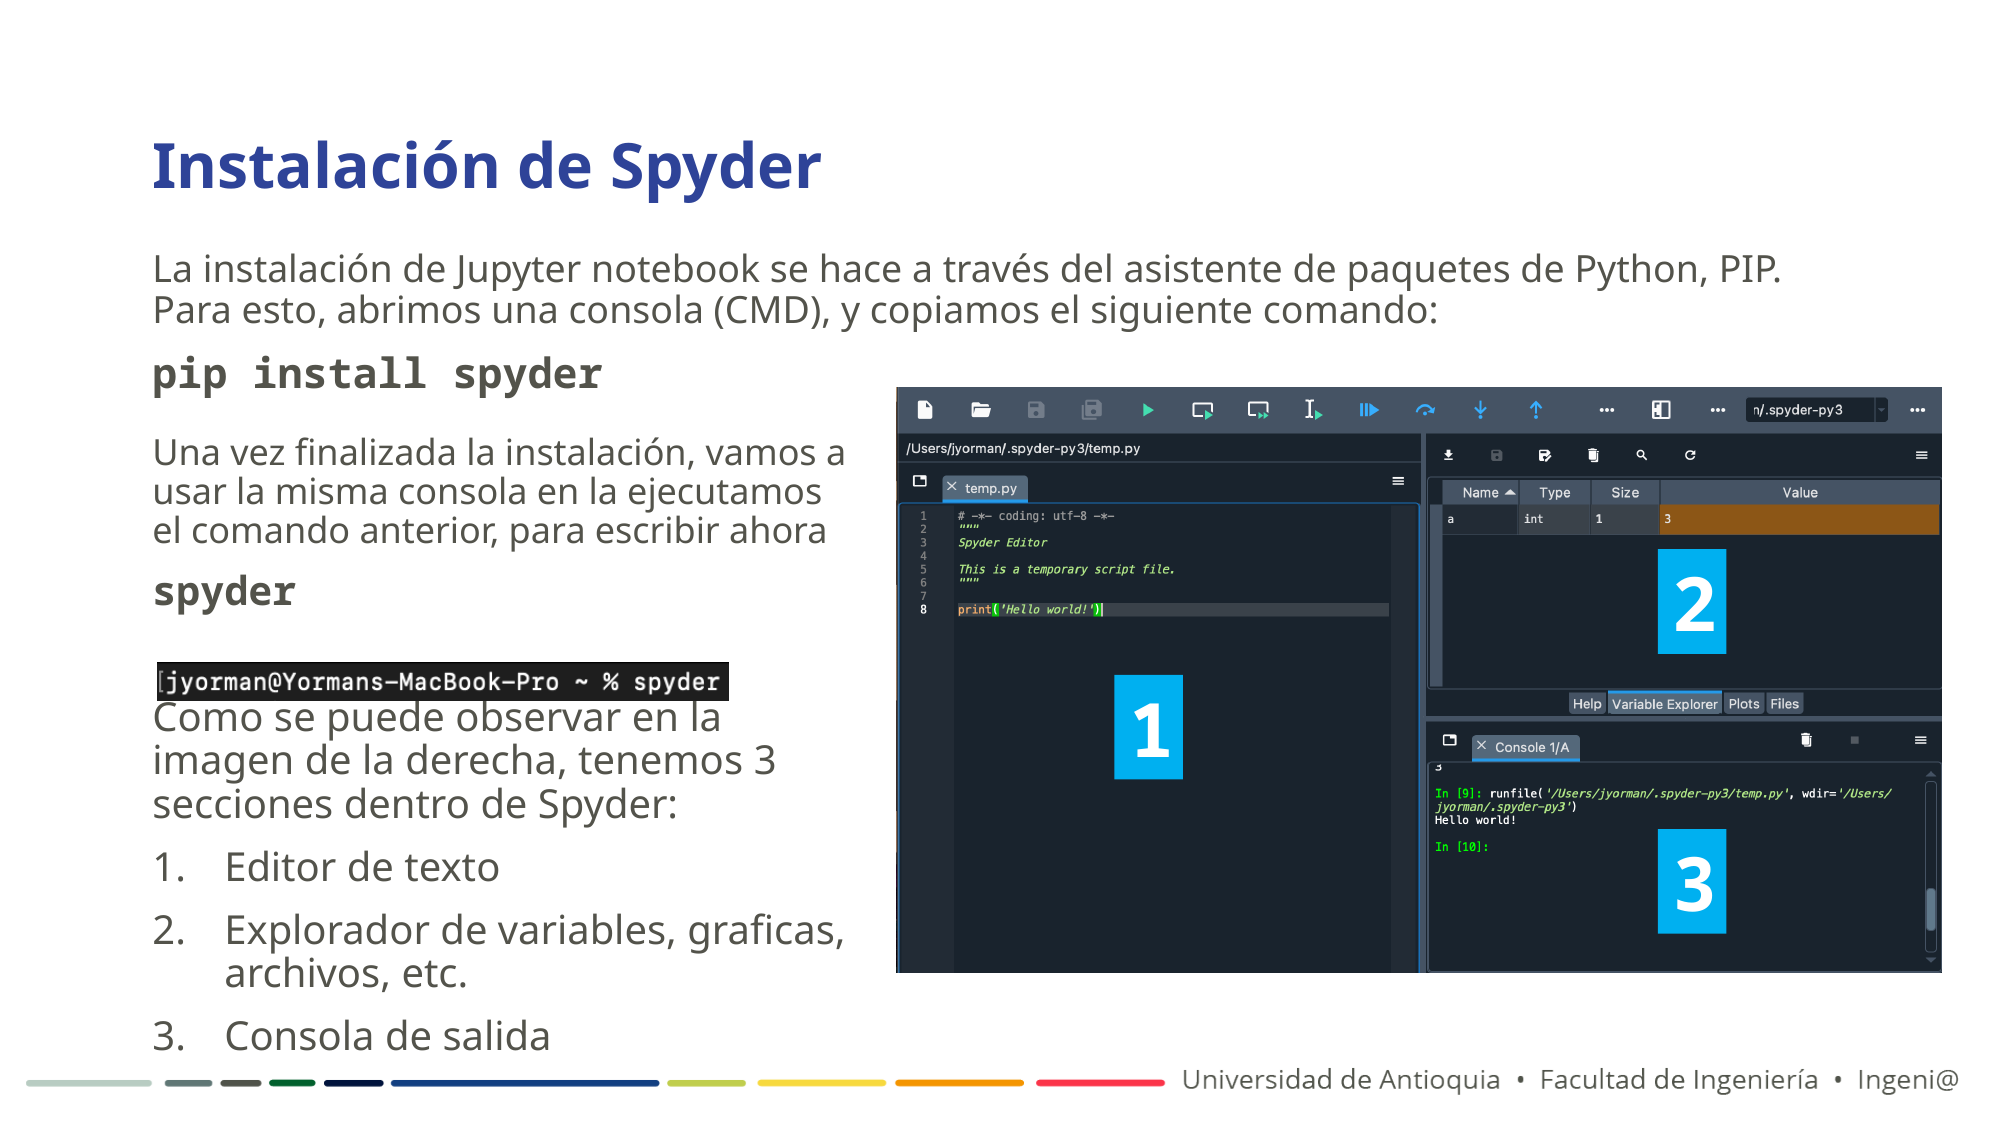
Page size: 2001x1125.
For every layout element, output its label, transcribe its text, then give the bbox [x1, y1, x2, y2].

picture [1, 0, 2001, 1125]
list La instalación de Jupyter notebook se hace a través del asistente de paquetes de Python, PIP. Para esto, abrimos una consola (CMD), y copiamos el siguiente comando: pip install spyder [137, 242, 1863, 428]
title Instalación de Spyder [137, 59, 1863, 242]
text_box Una vez finalizada la instalación, vamos a usar la misma consola en la ejecutamos el comando anterior, para escribir ahora spyder Como se puede observar en la imagen de la derecha, tenemos 3 secciones dentro de Spyder: Editor de texto Explorador de variables, graficas, archivos, etc. Consola de salida [137, 427, 873, 1078]
